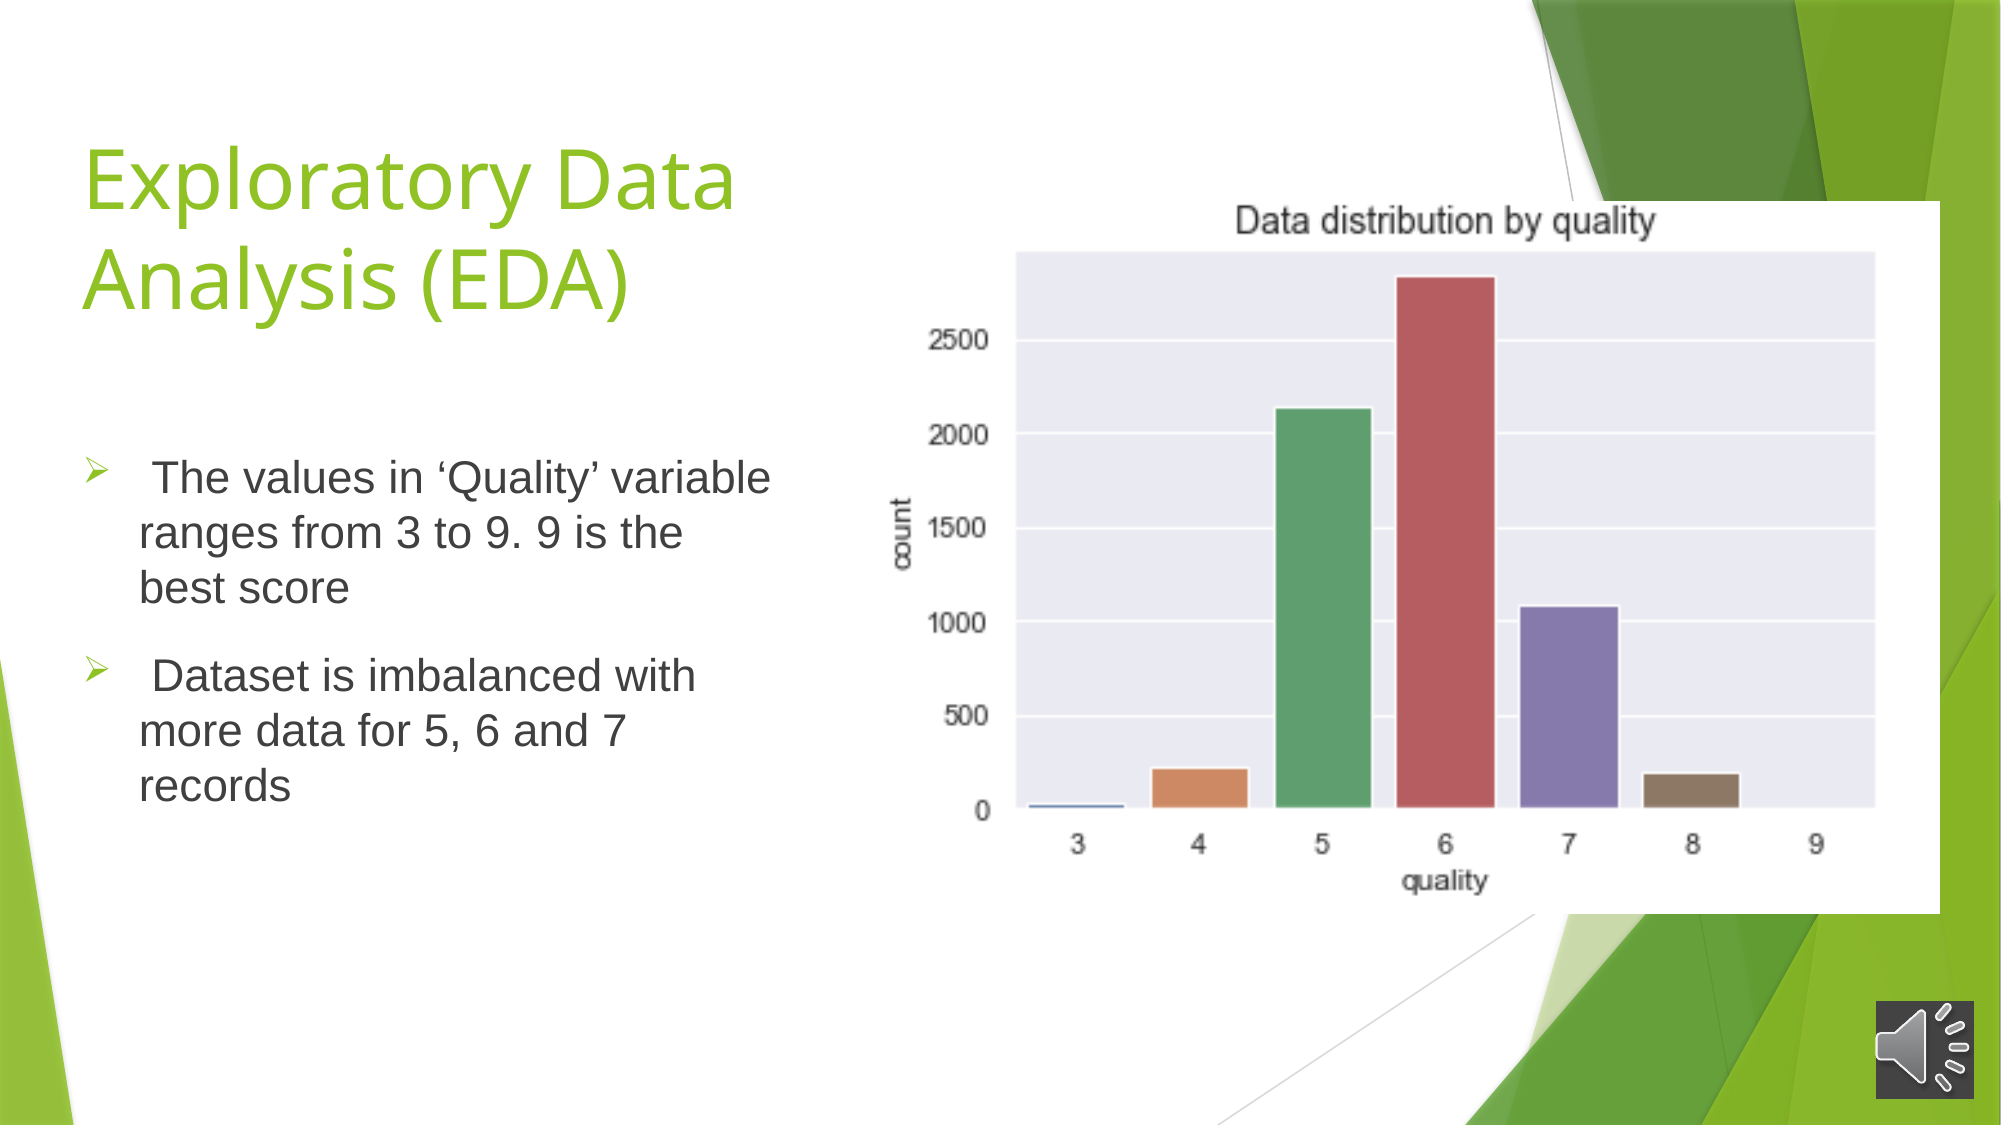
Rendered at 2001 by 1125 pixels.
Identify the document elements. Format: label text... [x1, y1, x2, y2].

picture [1874, 999, 1976, 1101]
list The values in ‘Quality’ variable ranges from 3 to 9. 9 is the best score Dataset is imbalanced with more data for 5, 6 and 7 records [67, 440, 797, 1014]
picture [882, 201, 1941, 915]
title Exploratory Data Analysis (EDA) [67, 155, 797, 334]
